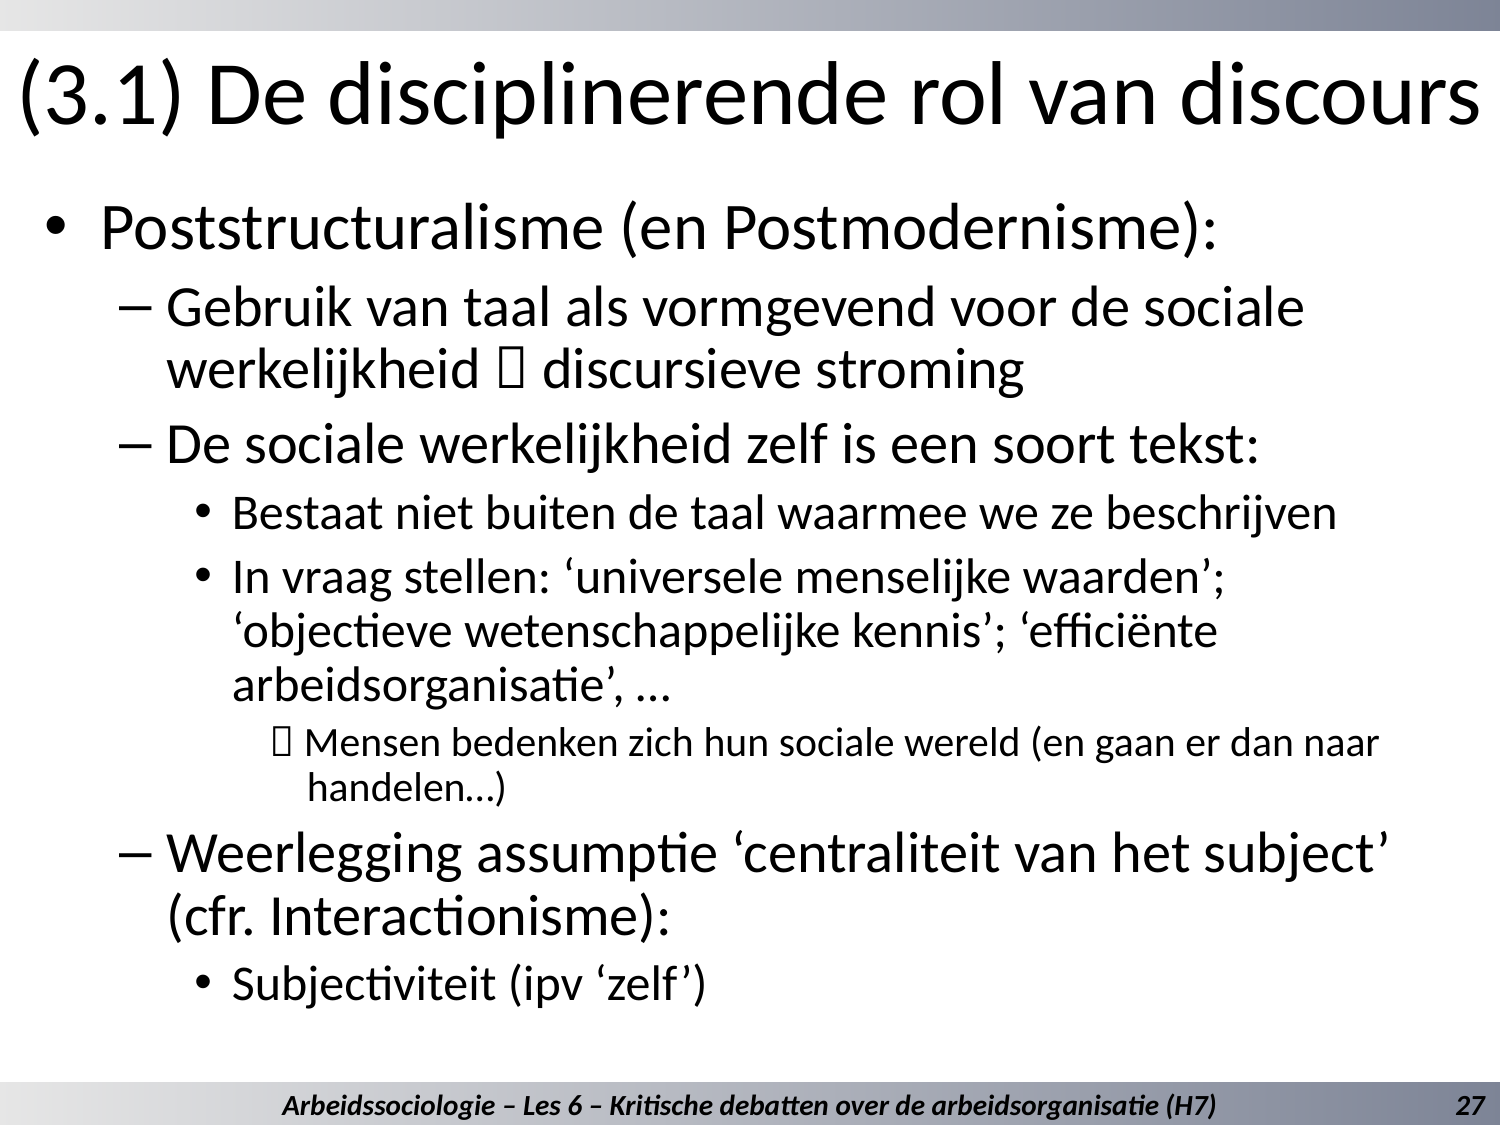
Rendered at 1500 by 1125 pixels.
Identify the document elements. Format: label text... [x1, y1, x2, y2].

footer Arbeidssociologie – Les 6 – Kritische debatten over de arbeidsorganisatie (H7) [0, 1082, 1074, 1125]
text_box 27 [1074, 1082, 1500, 1125]
text_box [0, 0, 1500, 31]
list Poststructuralisme (en Postmodernisme): Gebruik van taal als vormgevend voor de sociale werkelijkheid  discursieve stroming De sociale werkelijkheid zelf is een soort tekst: Bestaat niet buiten de taal waarmee we ze beschrijven In vraag stellen: ‘universele menselijke waarden’; ‘objectieve wetenschappelijke kennis’; ‘efficiënte arbeidsorganisatie’, …  Mensen bedenken zich hun sociale wereld (en gaan er dan naar handelen…) Weerlegging assumptie ‘centraliteit van het subject’ (cfr. Interactionisme): Subjectiviteit (ipv ‘zelf’) [29, 184, 1471, 1094]
title (3.1) De disciplinerende rol van discours [0, 31, 1500, 157]
